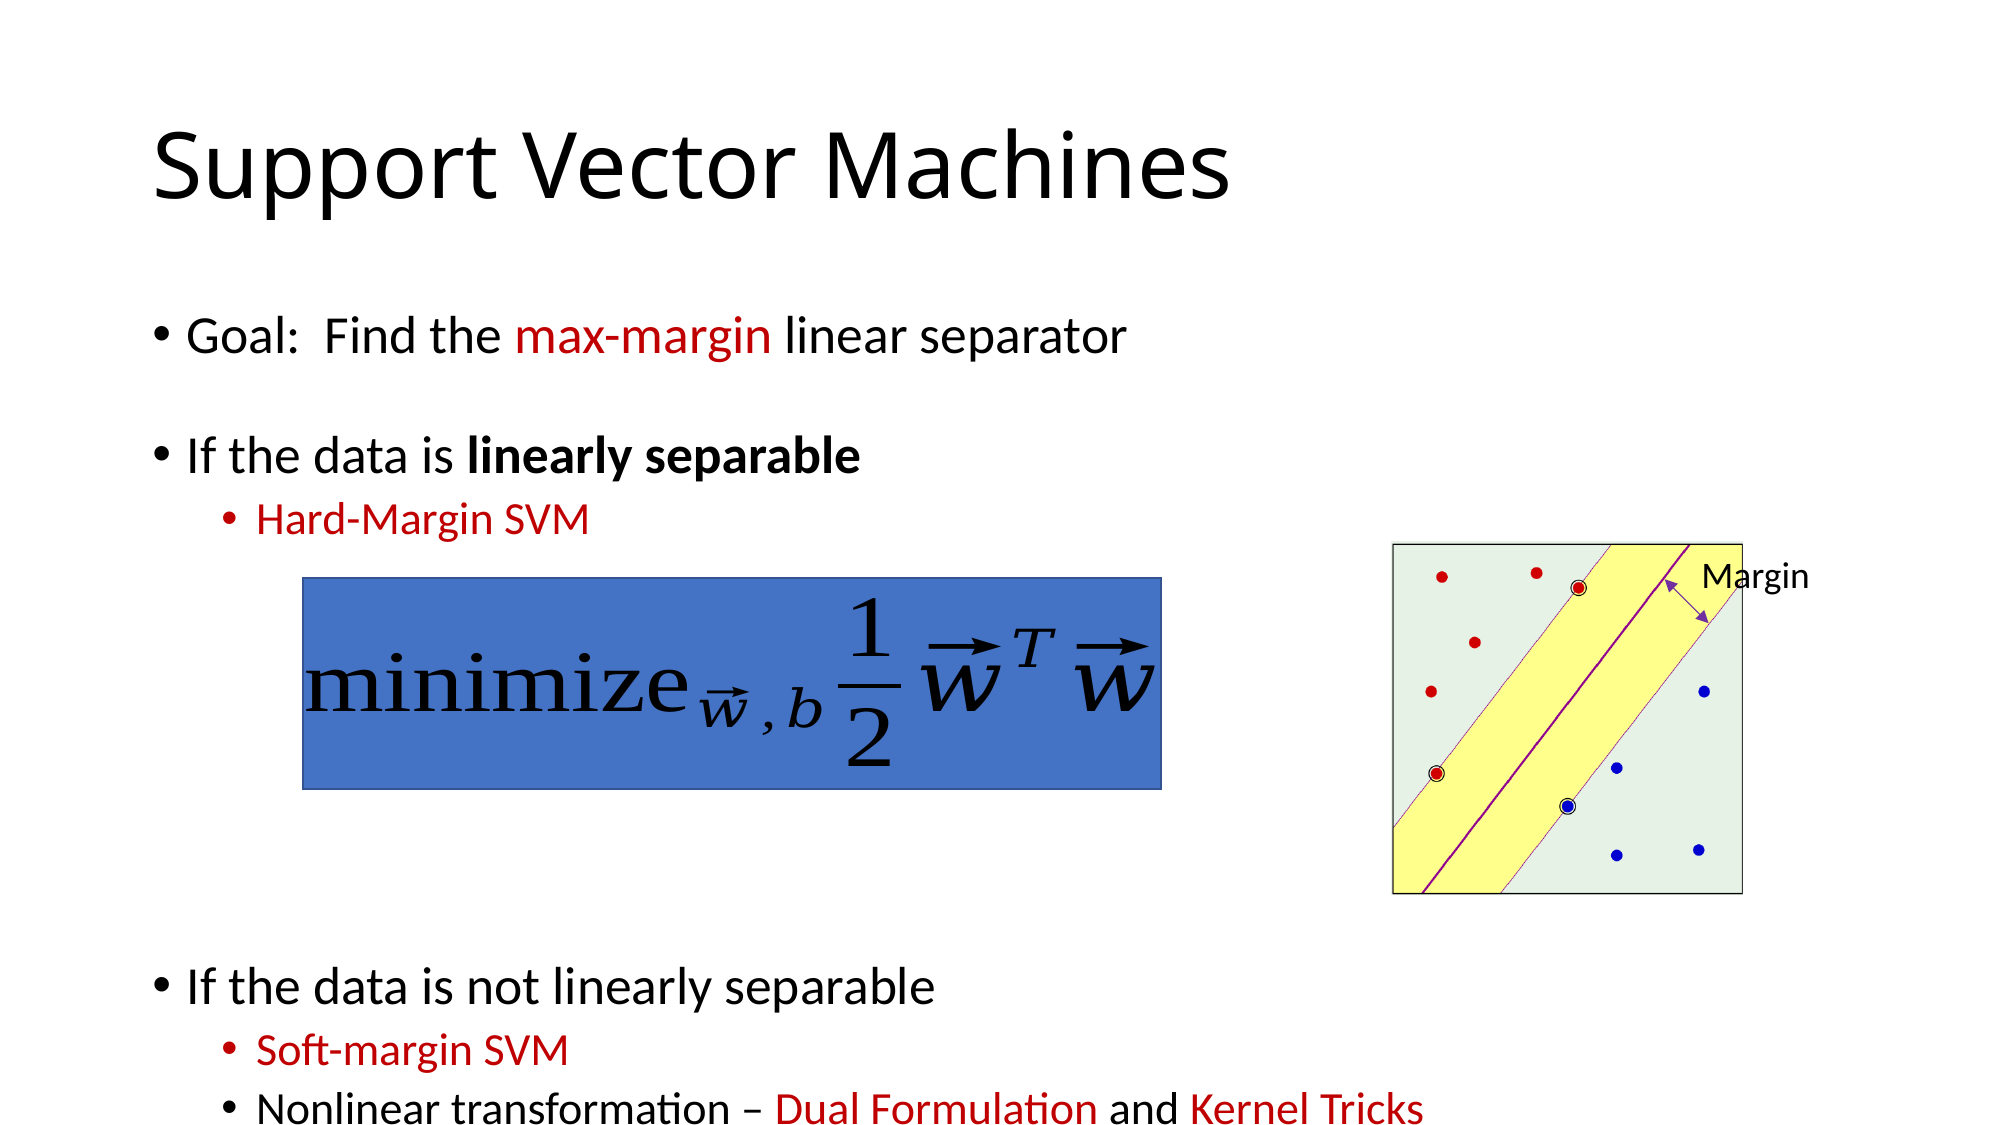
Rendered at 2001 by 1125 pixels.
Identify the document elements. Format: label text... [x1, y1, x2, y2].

title Support Vector Machines [137, 59, 1863, 278]
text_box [1391, 541, 1816, 895]
